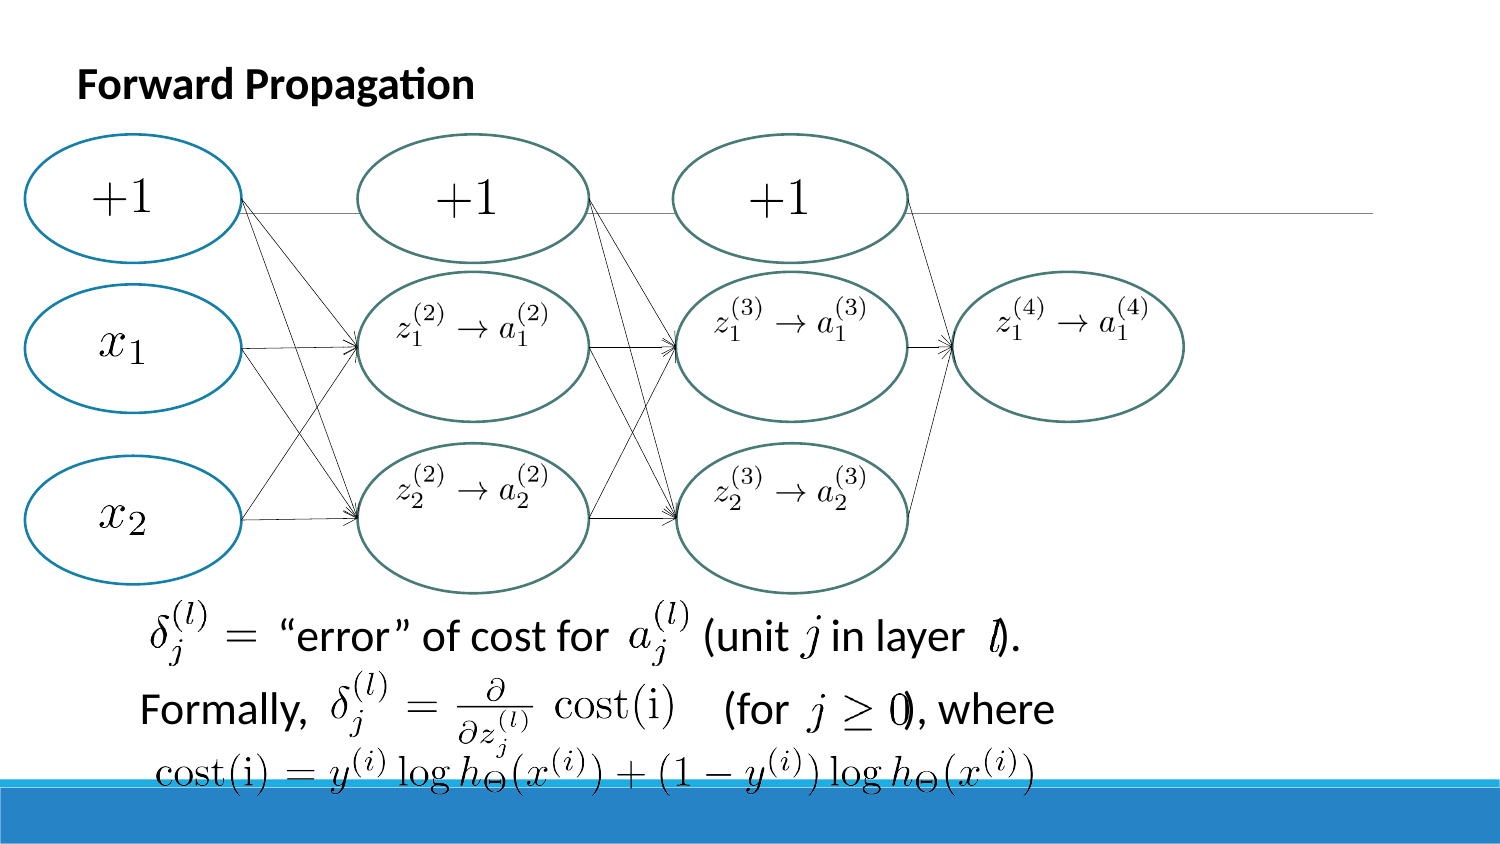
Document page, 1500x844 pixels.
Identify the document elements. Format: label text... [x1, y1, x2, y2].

text_box “error” of cost for (unit in layer ). [264, 602, 626, 668]
picture [436, 179, 495, 218]
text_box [24, 133, 1185, 594]
picture [149, 599, 257, 667]
text_box Formally, (for ), where [682, 671, 1375, 741]
picture [713, 465, 865, 510]
picture [989, 619, 1001, 652]
picture [395, 301, 547, 347]
picture [629, 599, 688, 667]
picture [98, 333, 144, 364]
picture [806, 692, 910, 733]
picture [156, 670, 1033, 796]
picture [995, 295, 1147, 341]
picture [395, 463, 547, 508]
text_box “error” of cost for (unit in layer ). [696, 598, 1400, 668]
text_box Forward Propagation [62, 46, 1113, 117]
picture [92, 177, 151, 217]
text_box Formally, (for ), where [125, 671, 330, 741]
picture [799, 615, 822, 660]
picture [98, 504, 145, 536]
picture [713, 296, 865, 341]
picture [749, 179, 808, 218]
